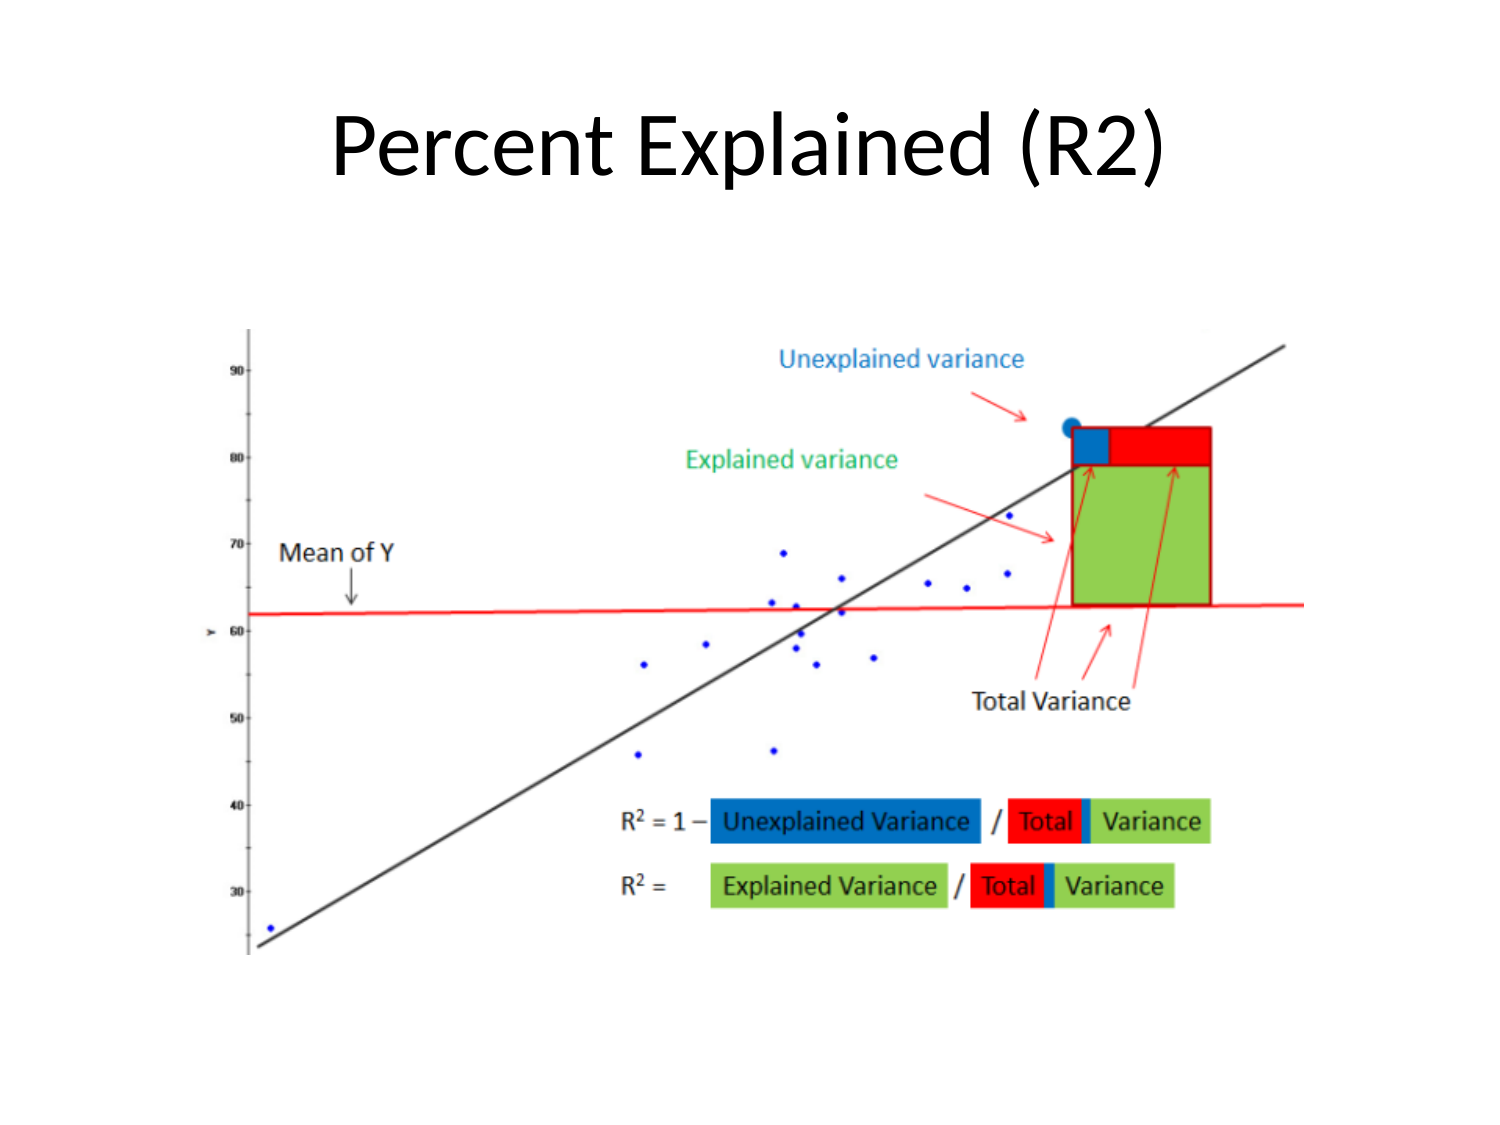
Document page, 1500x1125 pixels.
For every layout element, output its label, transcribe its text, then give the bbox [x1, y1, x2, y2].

picture [193, 329, 1304, 956]
title Percent Explained (R2) [75, 45, 1425, 233]
